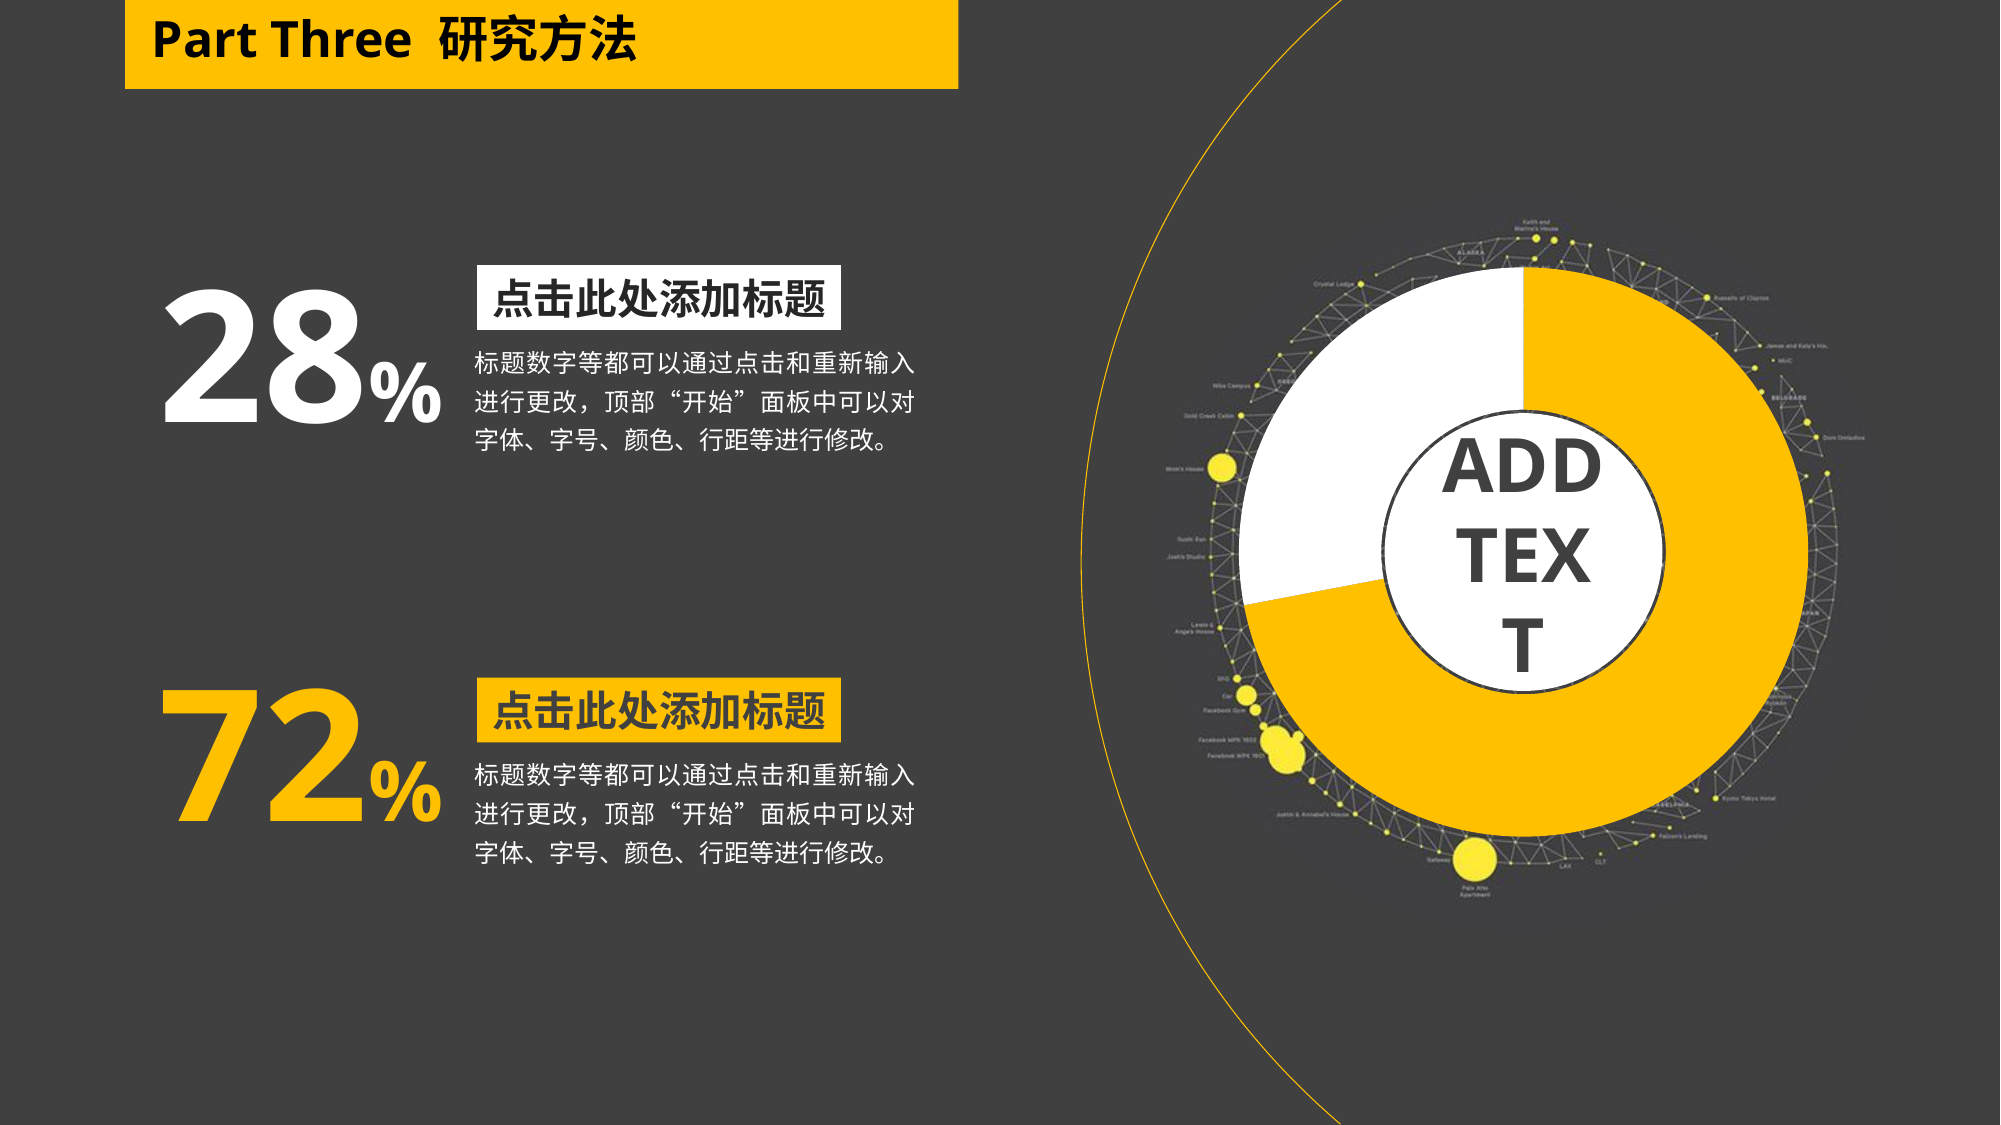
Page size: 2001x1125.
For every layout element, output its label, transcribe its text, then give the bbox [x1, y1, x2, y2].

list Part Three 研究方法 [136, 6, 699, 83]
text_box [145, 630, 931, 877]
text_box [1078, 0, 2000, 1125]
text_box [145, 231, 931, 469]
